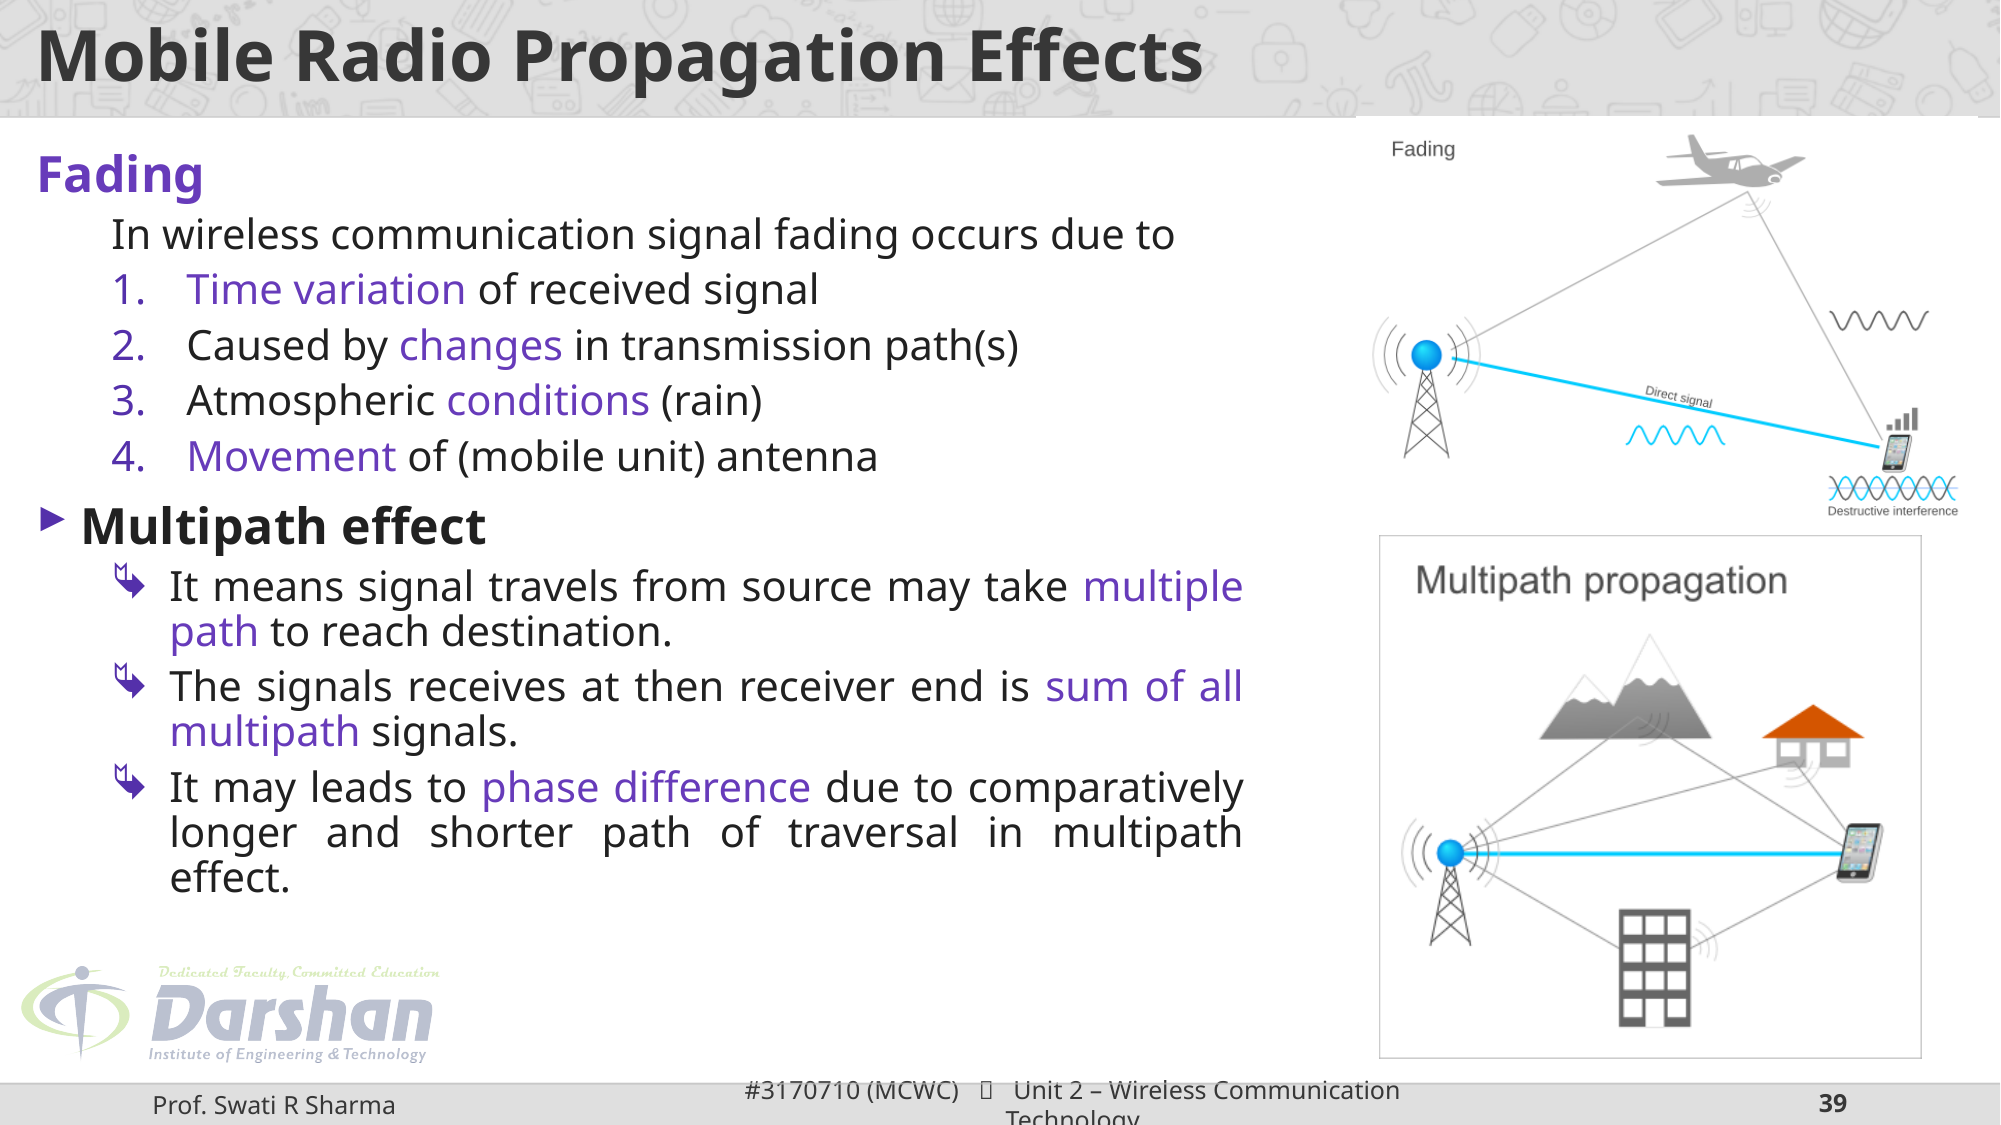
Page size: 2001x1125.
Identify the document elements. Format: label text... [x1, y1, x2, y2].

picture [1356, 116, 1978, 1059]
list Fading In wireless communication signal fading occurs due to Time variation of received signal Caused by changes in transmission path(s) Atmospheric conditions (rain) Movement of (mobile unit) antenna Multipath effect It means signal travels from source may take multiple path to reach destination. The signals receives at then receiver end is sum of all multipath signals. It may leads to phase difference due to comparatively longer and shorter path of traversal in multipath effect. [21, 141, 1259, 1059]
title Mobile Radio Propagation Effects [0, 0, 2000, 117]
